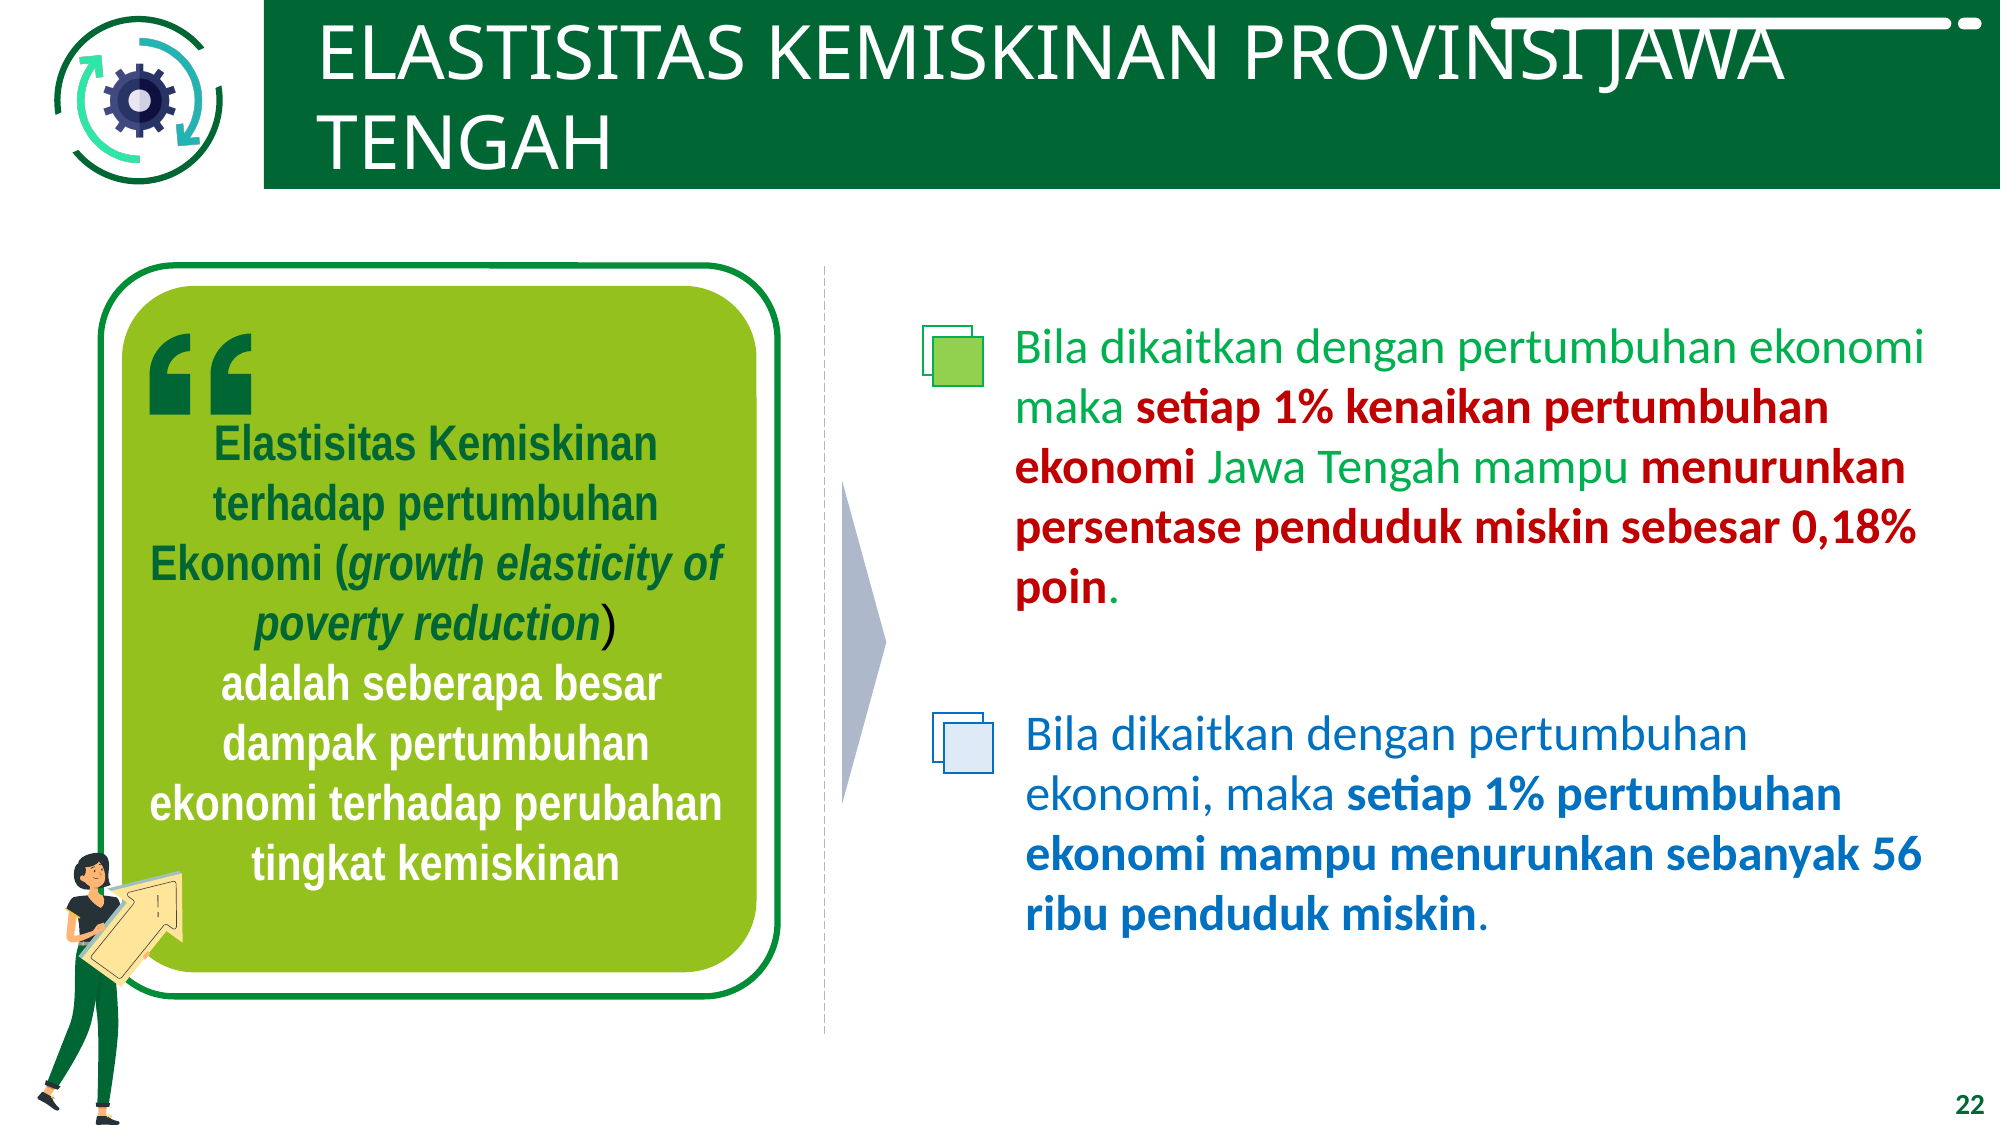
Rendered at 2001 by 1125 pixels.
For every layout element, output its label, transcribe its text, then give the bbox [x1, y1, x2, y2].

text_box ELASTISITAS KEMISKINAN PROVINSI JAWA TENGAH [301, 49, 1850, 139]
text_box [922, 325, 983, 386]
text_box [1497, 14, 1989, 27]
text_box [36, 852, 183, 1125]
text_box [99, 264, 779, 998]
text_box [1490, 17, 1982, 30]
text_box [23, 19, 253, 182]
text_box Elastisitas Kemiskinan terhadap pertumbuhan Ekonomi (growth elasticity of poverty reduction) adalah seberapa besar dampak pertumbuhan ekonomi terhadap perubahan tingkat kemiskinan [131, 403, 742, 899]
text_box Bila dikaitkan dengan pertumbuhan ekonomi, maka setiap 1% pertumbuhan ekonomi mampu menurunkan sebanyak 56 ribu penduduk miskin. [1010, 692, 1938, 948]
text_box [120, 284, 758, 974]
text_box Bila dikaitkan dengan pertumbuhan ekonomi maka setiap 1% kenaikan pertumbuhan ekonomi Jawa Tengah mampu menurunkan persentase penduduk miskin sebesar 0,18% poin. [999, 306, 1965, 621]
text_box [841, 480, 888, 804]
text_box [149, 333, 252, 415]
slide_number 22 [1550, 1070, 2000, 1125]
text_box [933, 712, 994, 773]
picture [77, 38, 202, 163]
text_box [263, 0, 2000, 190]
